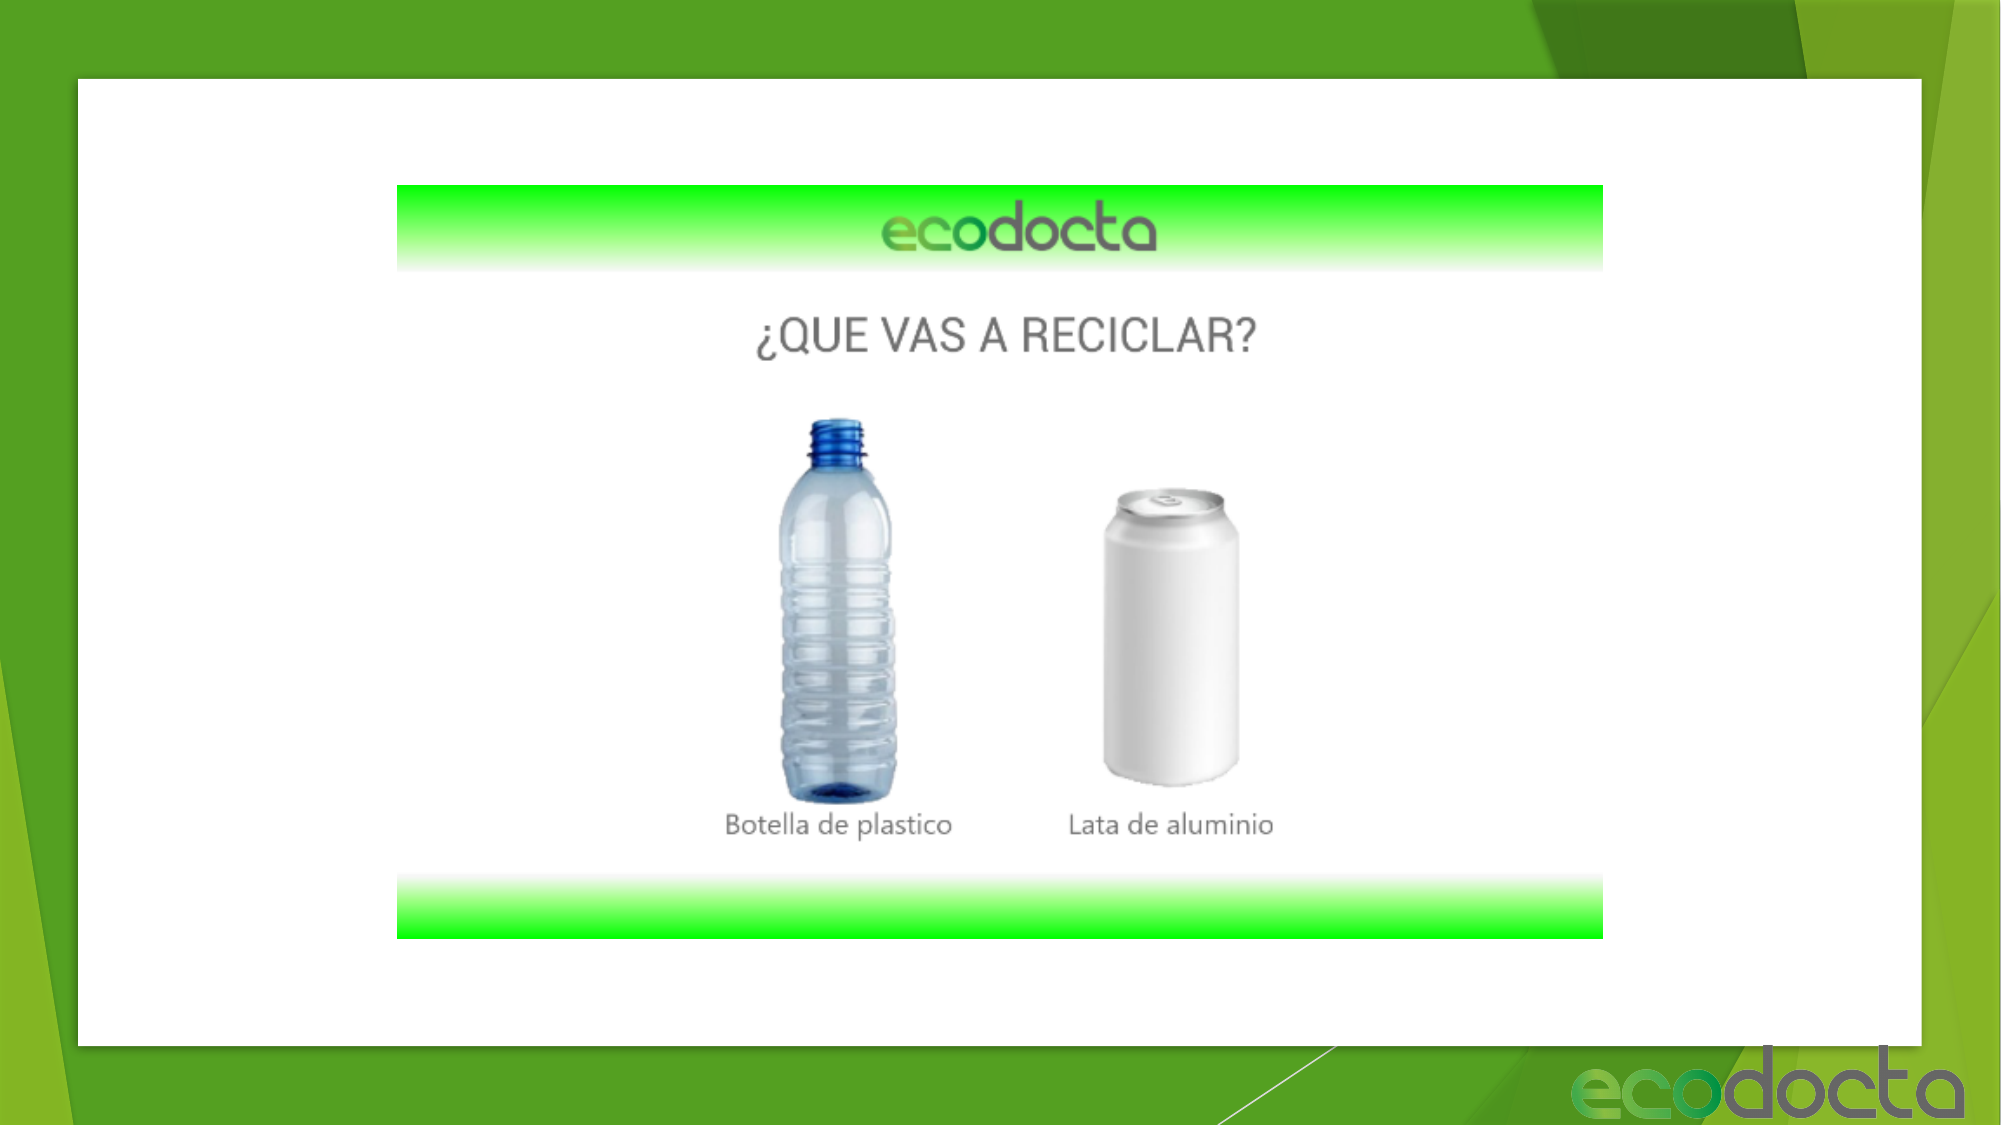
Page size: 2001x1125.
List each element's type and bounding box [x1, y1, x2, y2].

text_box [0, 0, 2000, 1125]
list [397, 185, 1603, 940]
picture [1551, 1023, 1985, 1125]
